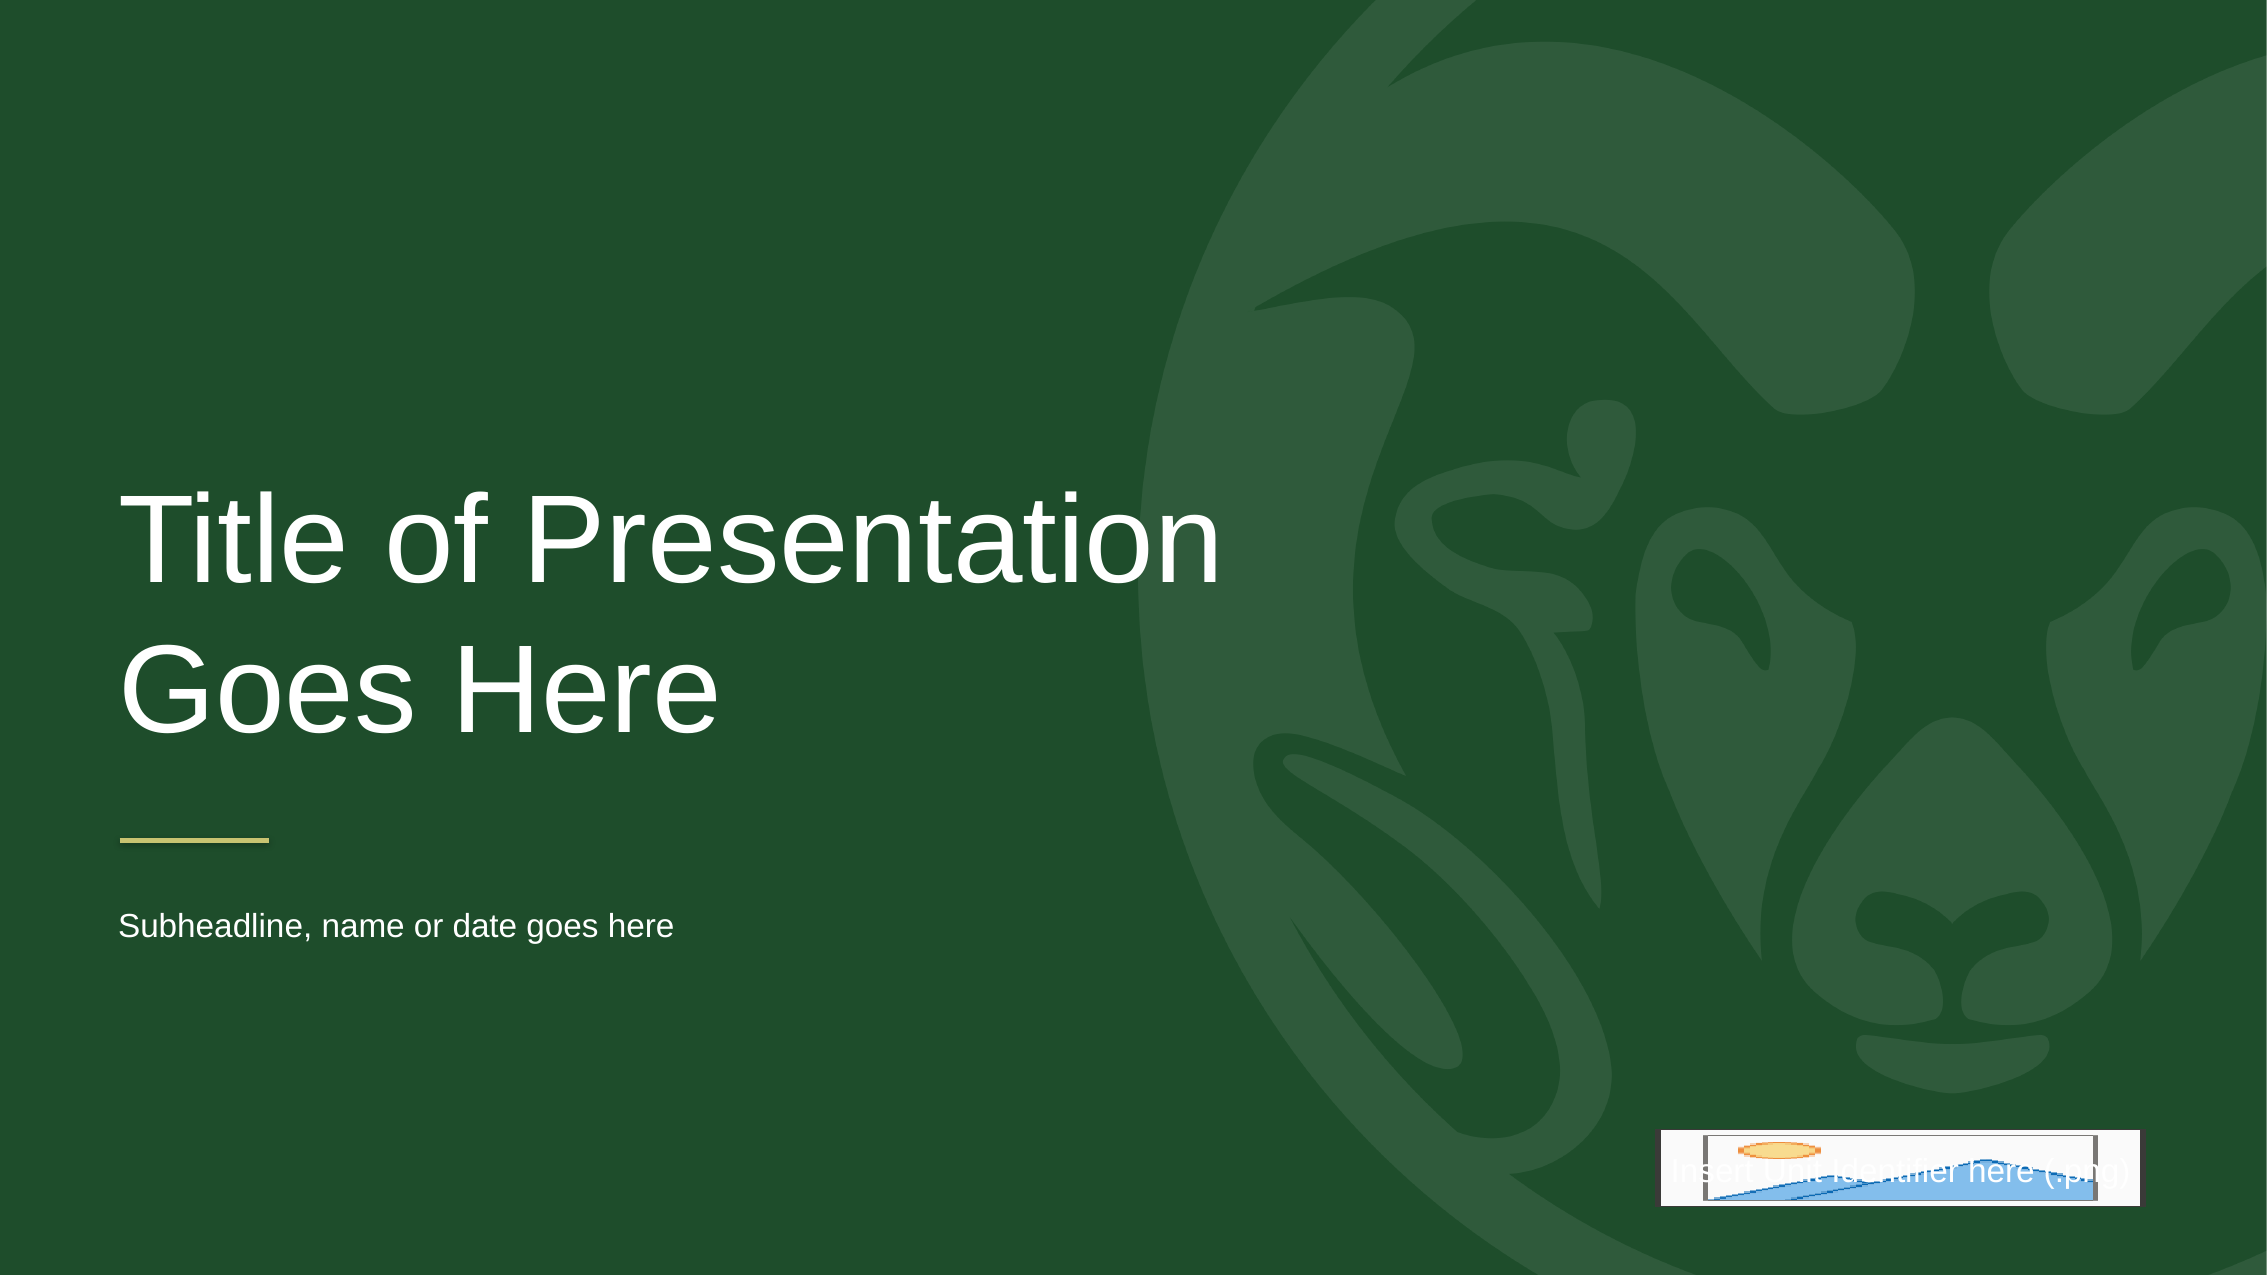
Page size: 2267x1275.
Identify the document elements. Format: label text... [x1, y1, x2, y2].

picture [1637, 1126, 2164, 1212]
list Title of Presentation Goes Here [103, 442, 2164, 776]
list Subheadline, name or date goes here [103, 880, 2164, 956]
